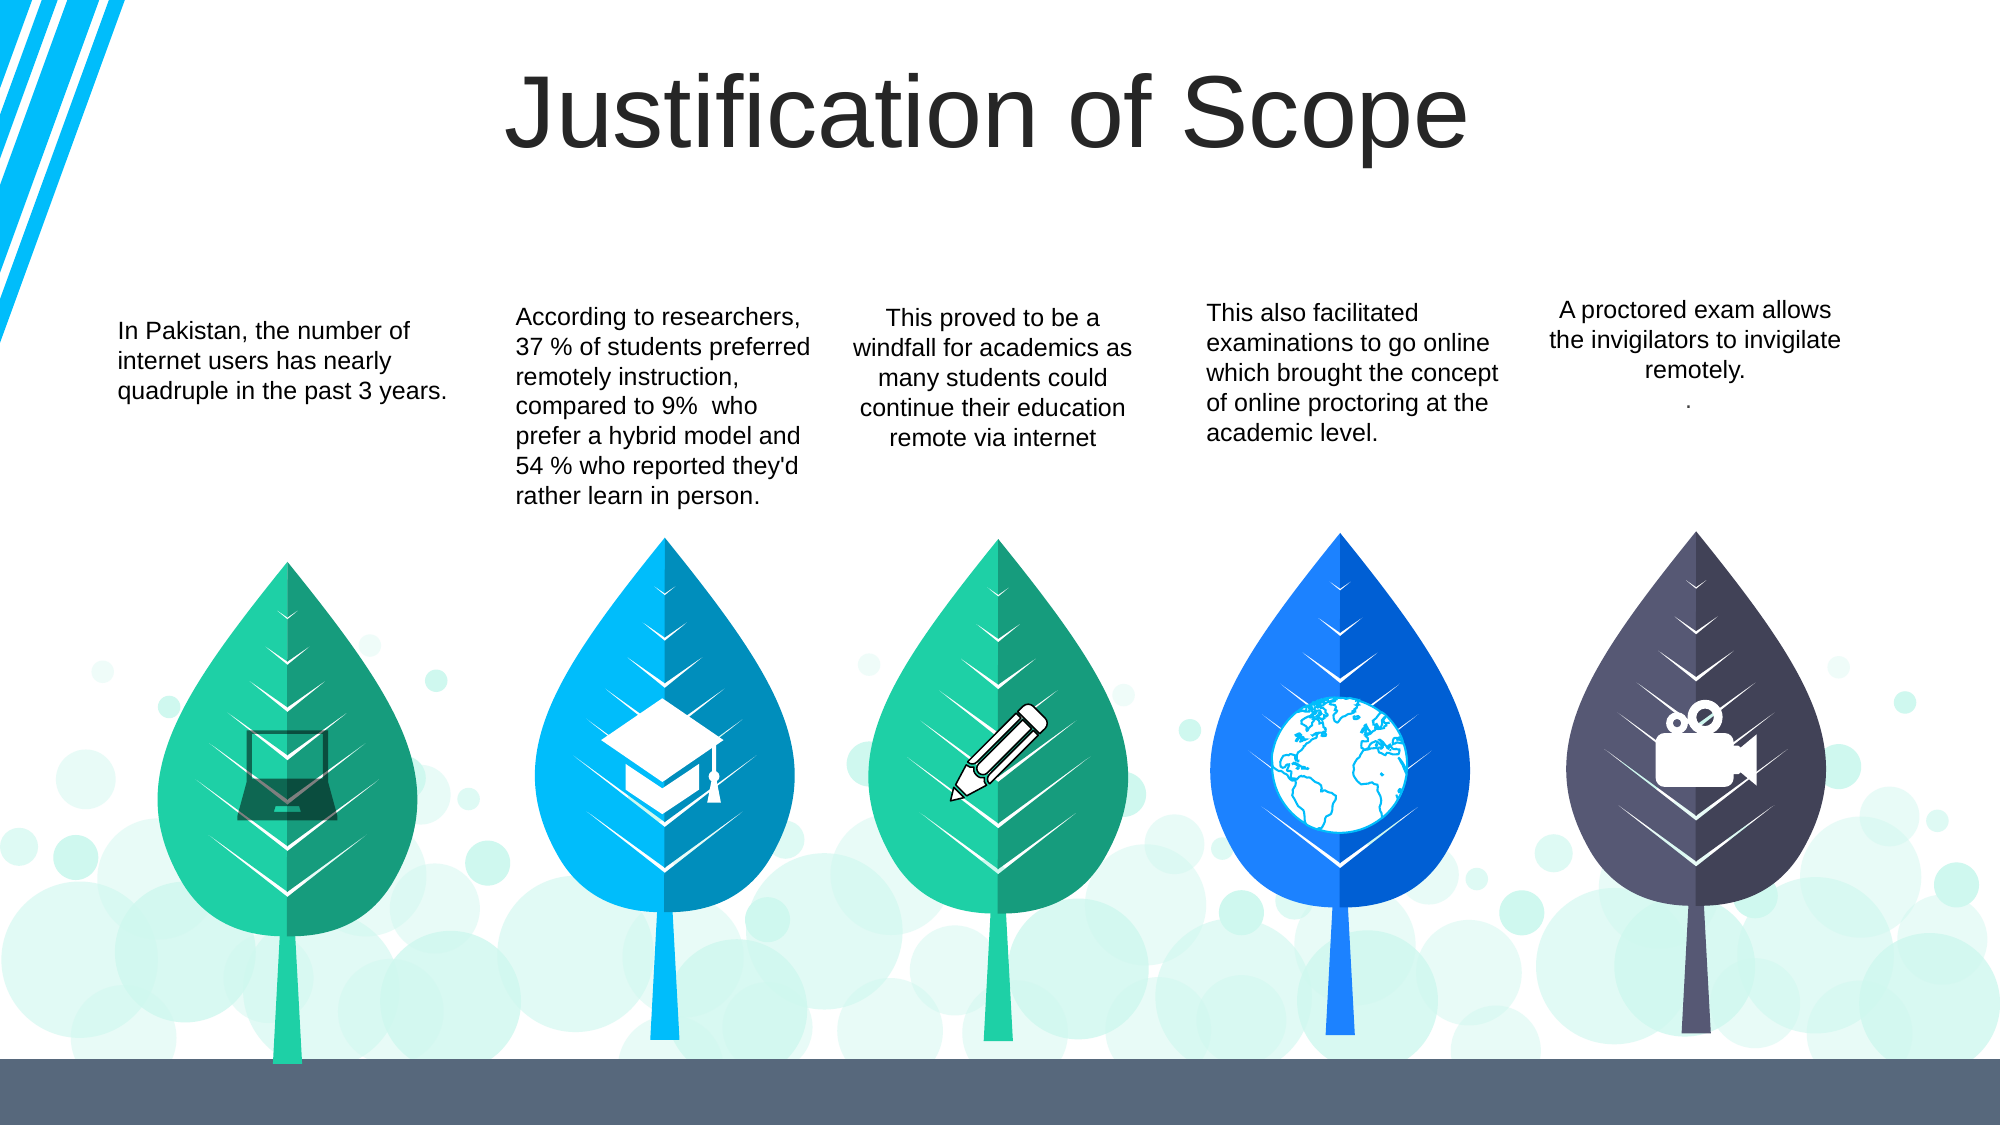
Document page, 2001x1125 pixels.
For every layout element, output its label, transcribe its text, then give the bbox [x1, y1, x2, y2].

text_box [868, 539, 1129, 1042]
text_box This also facilitated examinations to go online which brought the concept of online proctoring at the academic level. [1191, 289, 1519, 454]
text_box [1566, 531, 1827, 1034]
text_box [485, 278, 831, 524]
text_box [534, 537, 795, 1040]
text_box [0, 634, 2000, 1122]
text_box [102, 285, 475, 414]
text_box A proctored exam allows the invigilators to invigilate remotely. . [1532, 286, 1860, 422]
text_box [157, 561, 418, 1064]
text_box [1271, 697, 1408, 833]
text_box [829, 278, 1158, 461]
list Justification of Scope [38, 57, 1938, 177]
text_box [1210, 532, 1471, 1036]
